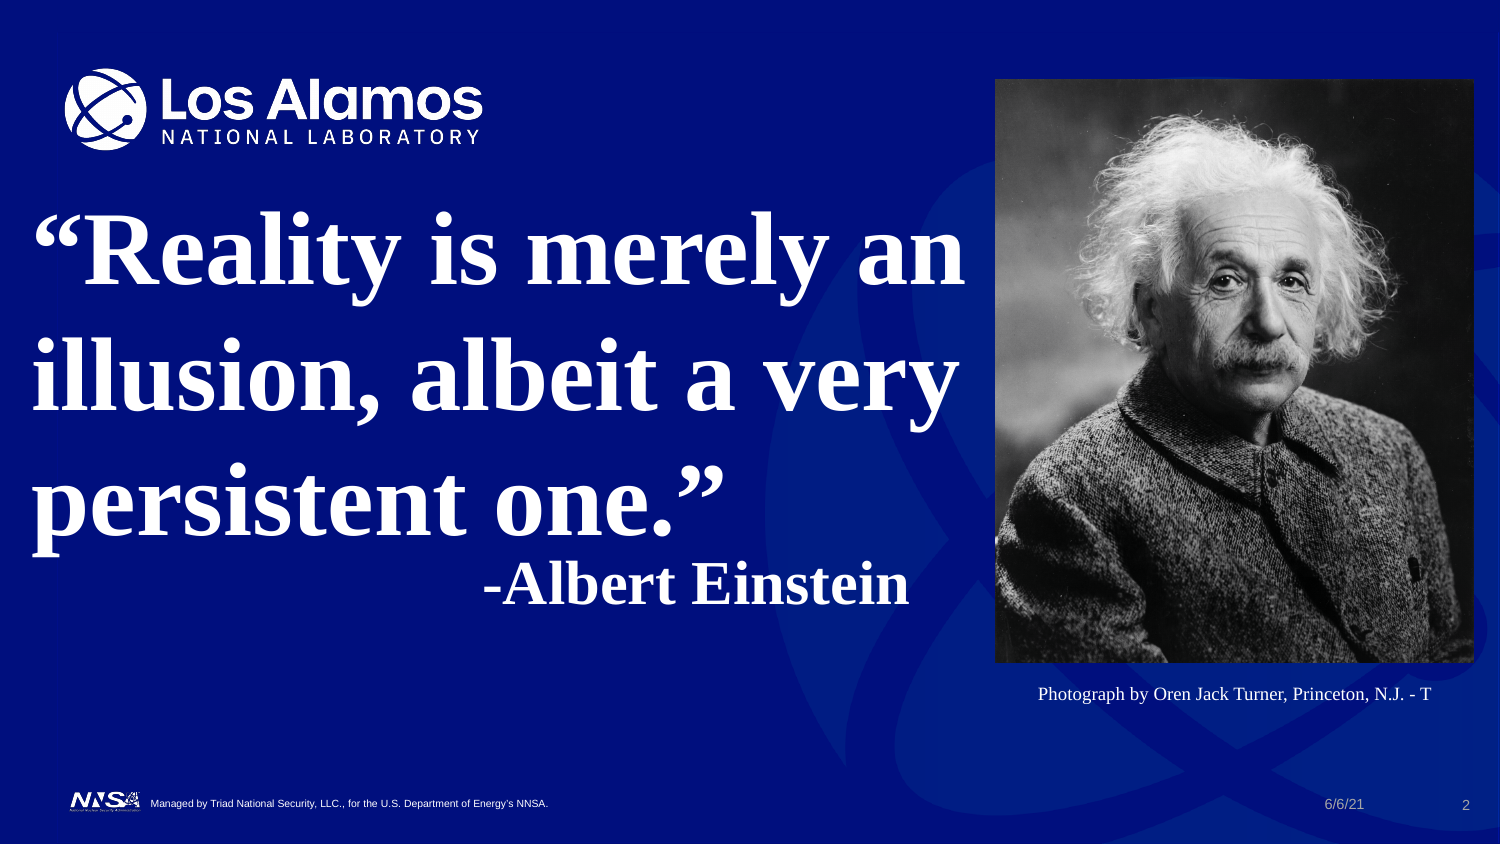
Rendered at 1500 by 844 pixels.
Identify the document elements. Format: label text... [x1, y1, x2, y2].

title Photograph by Oren Jack Turner, Princeton, N.J. - T [1014, 681, 1455, 717]
title “Reality is merely an illusion, albeit a very persistent one.” [31, 180, 990, 514]
title -Albert Einstein [482, 542, 960, 637]
picture [0, 0, 1500, 844]
